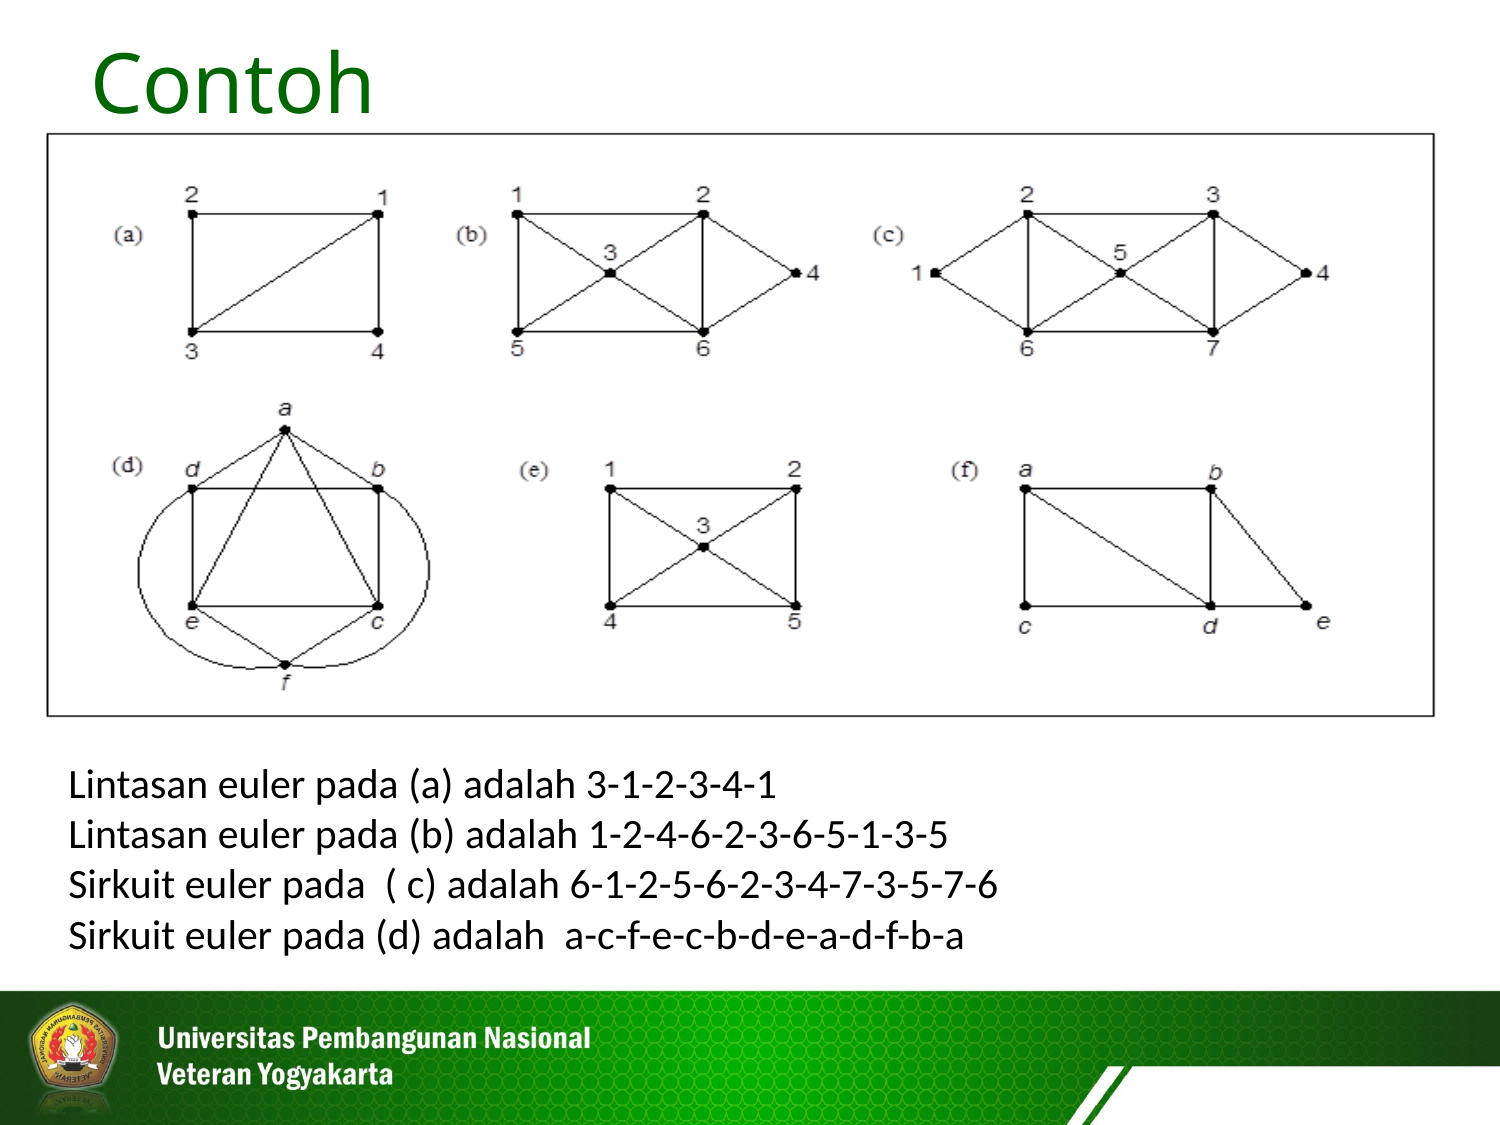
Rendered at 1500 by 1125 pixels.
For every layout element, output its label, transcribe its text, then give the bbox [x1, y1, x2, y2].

text_box Lintasan euler pada (a) adalah 3-1-2-3-4-1 Lintasan euler pada (b) adalah 1-2-4-6-2-3-6-5-1-3-5 Sirkuit euler pada ( c) adalah 6-1-2-5-6-2-3-4-7-3-5-7-6 Sirkuit euler pada (d) adalah a-c-f-e-c-b-d-e-a-d-f-b-a [53, 749, 1015, 1010]
picture [0, 0, 1500, 1125]
list Contoh [75, 37, 507, 123]
